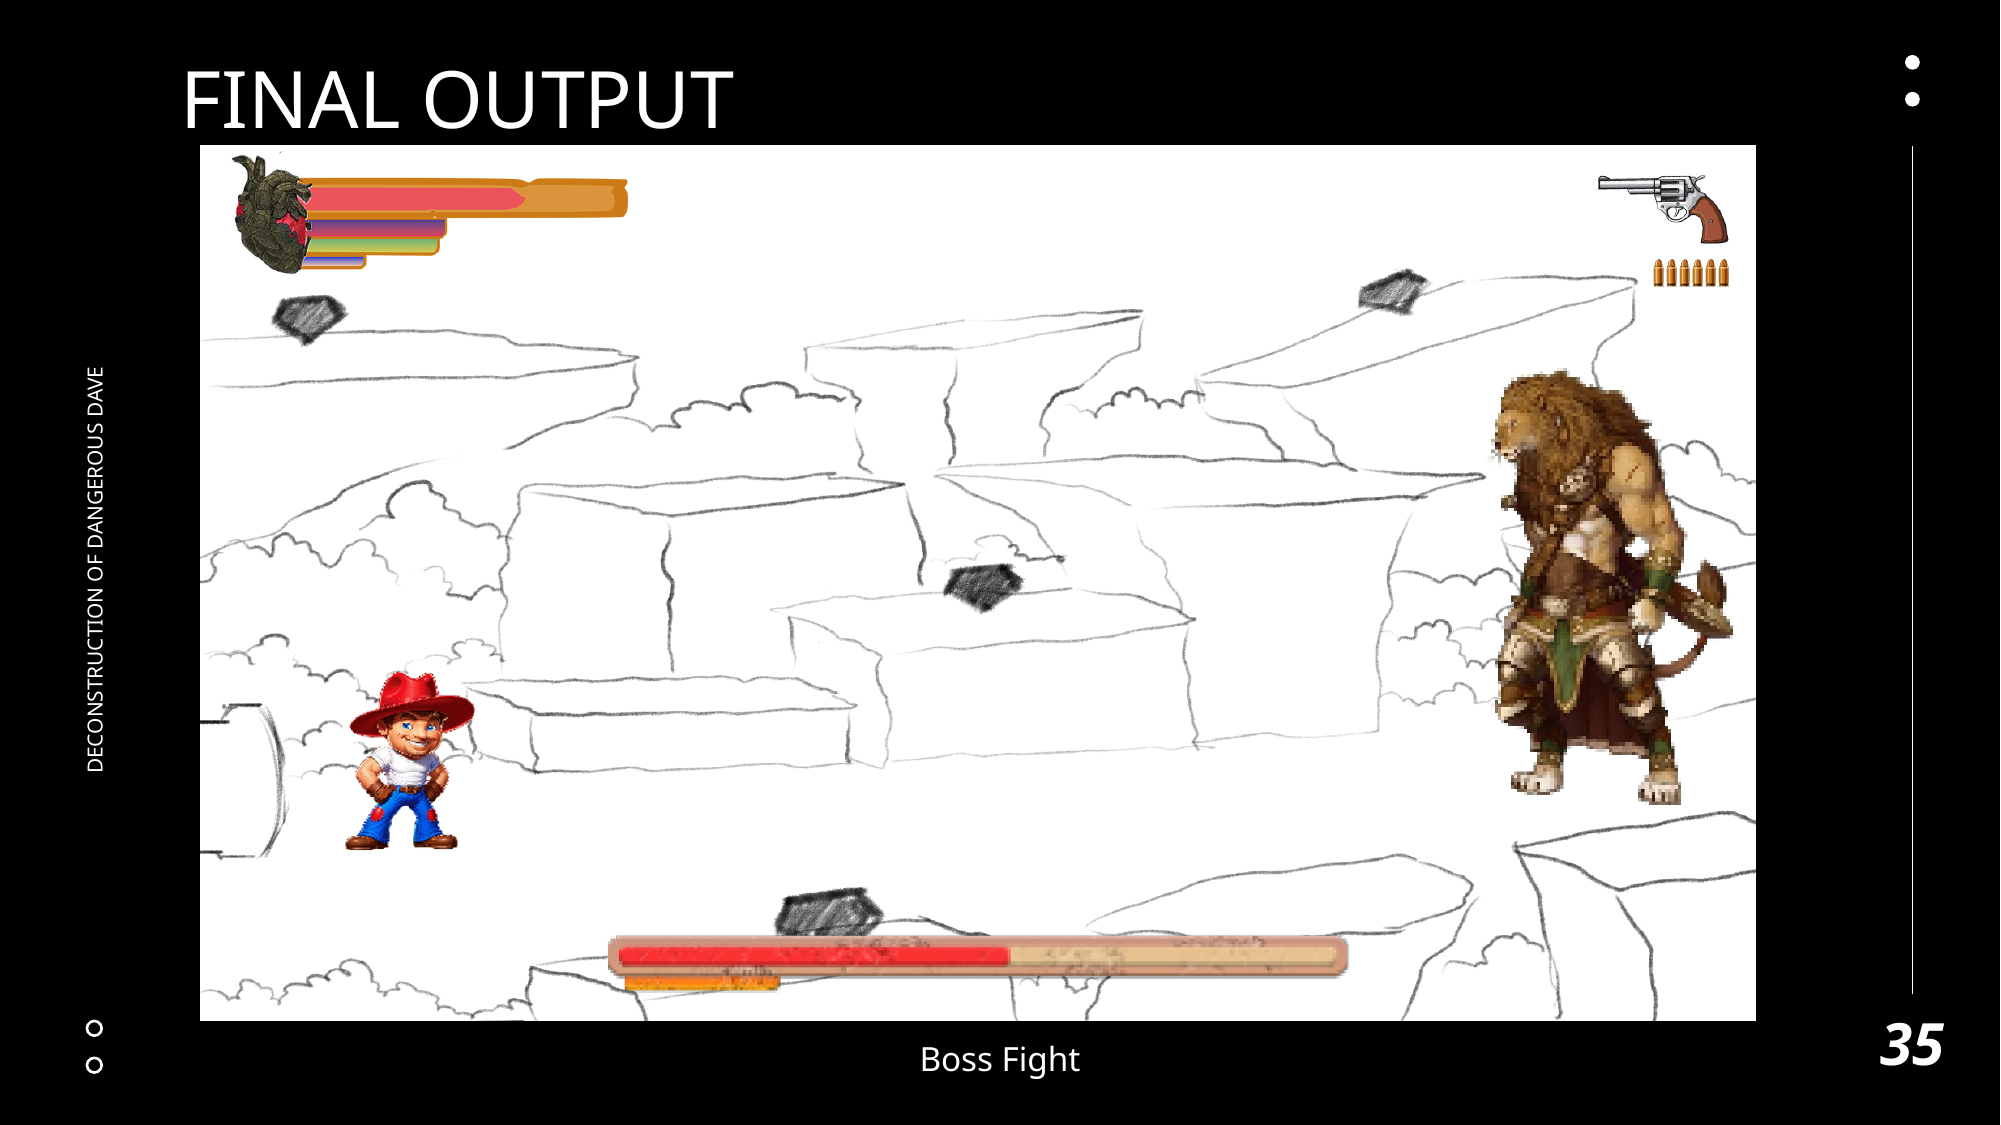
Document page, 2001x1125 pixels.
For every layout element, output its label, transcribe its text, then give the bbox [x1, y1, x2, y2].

slide_number 35 [1853, 1024, 1972, 1070]
picture [200, 145, 1756, 1021]
footer DECONSTRUCTION OF DANGEROUS DAVE [67, 146, 122, 995]
list Boss Fight [244, 1038, 1756, 1120]
title FINAL OUTPUT [180, 68, 1257, 143]
